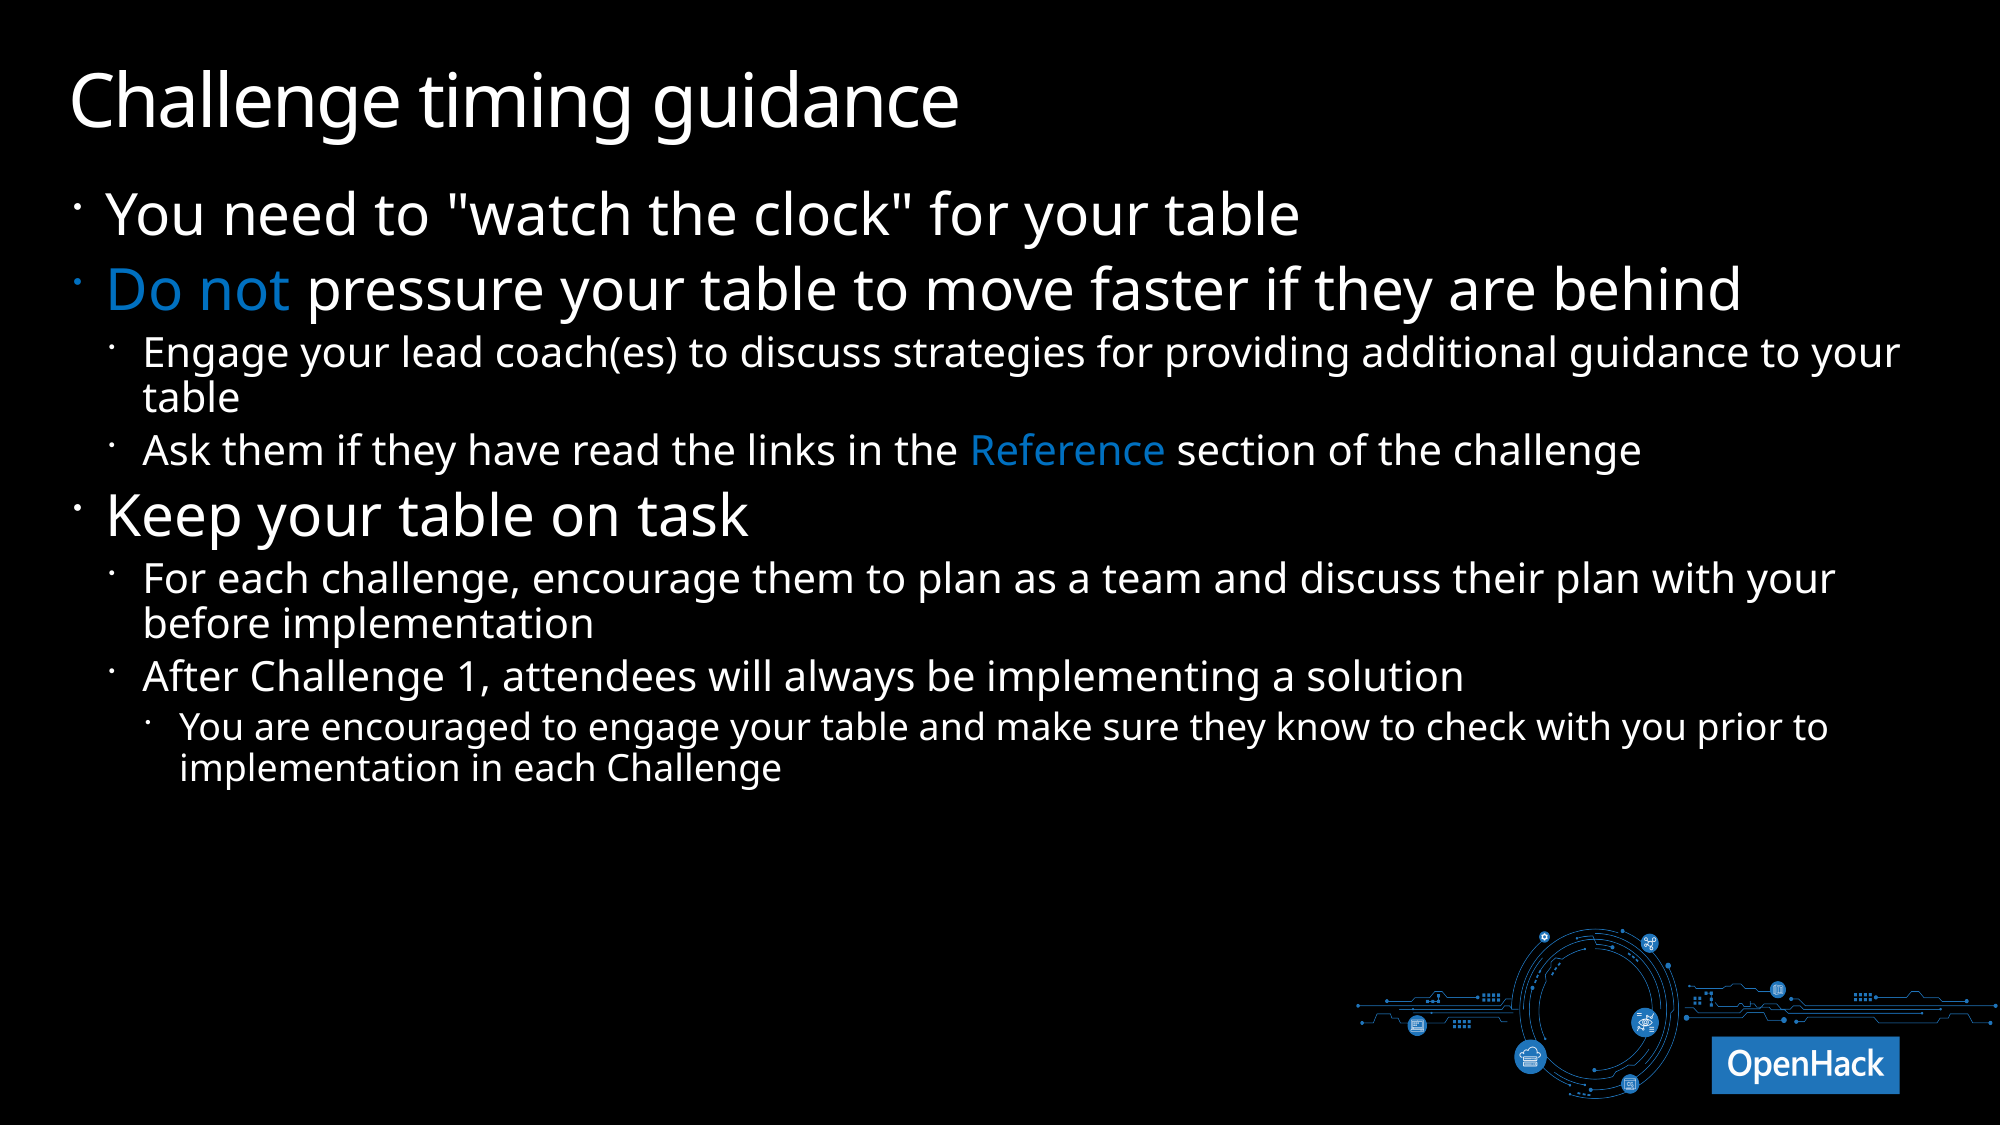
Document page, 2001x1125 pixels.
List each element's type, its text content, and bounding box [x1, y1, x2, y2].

list You need to "watch the clock" for your table Do not pressure your table to move faster if they are behind Engage your lead coach(es) to discuss strategies for providing additional guidance to your table Ask them if they have read the links in the Reference section of the challenge Keep your table on task For each challenge, encourage them to plan as a team and discuss their plan with your before implementation After Challenge 1, attendees will always be implementing a solution You are encouraged to engage your table and make sure they know to check with you prior to implementation in each Challenge [44, 170, 1957, 779]
picture [1356, 917, 2000, 1099]
title Challenge timing guidance [44, 47, 1957, 158]
